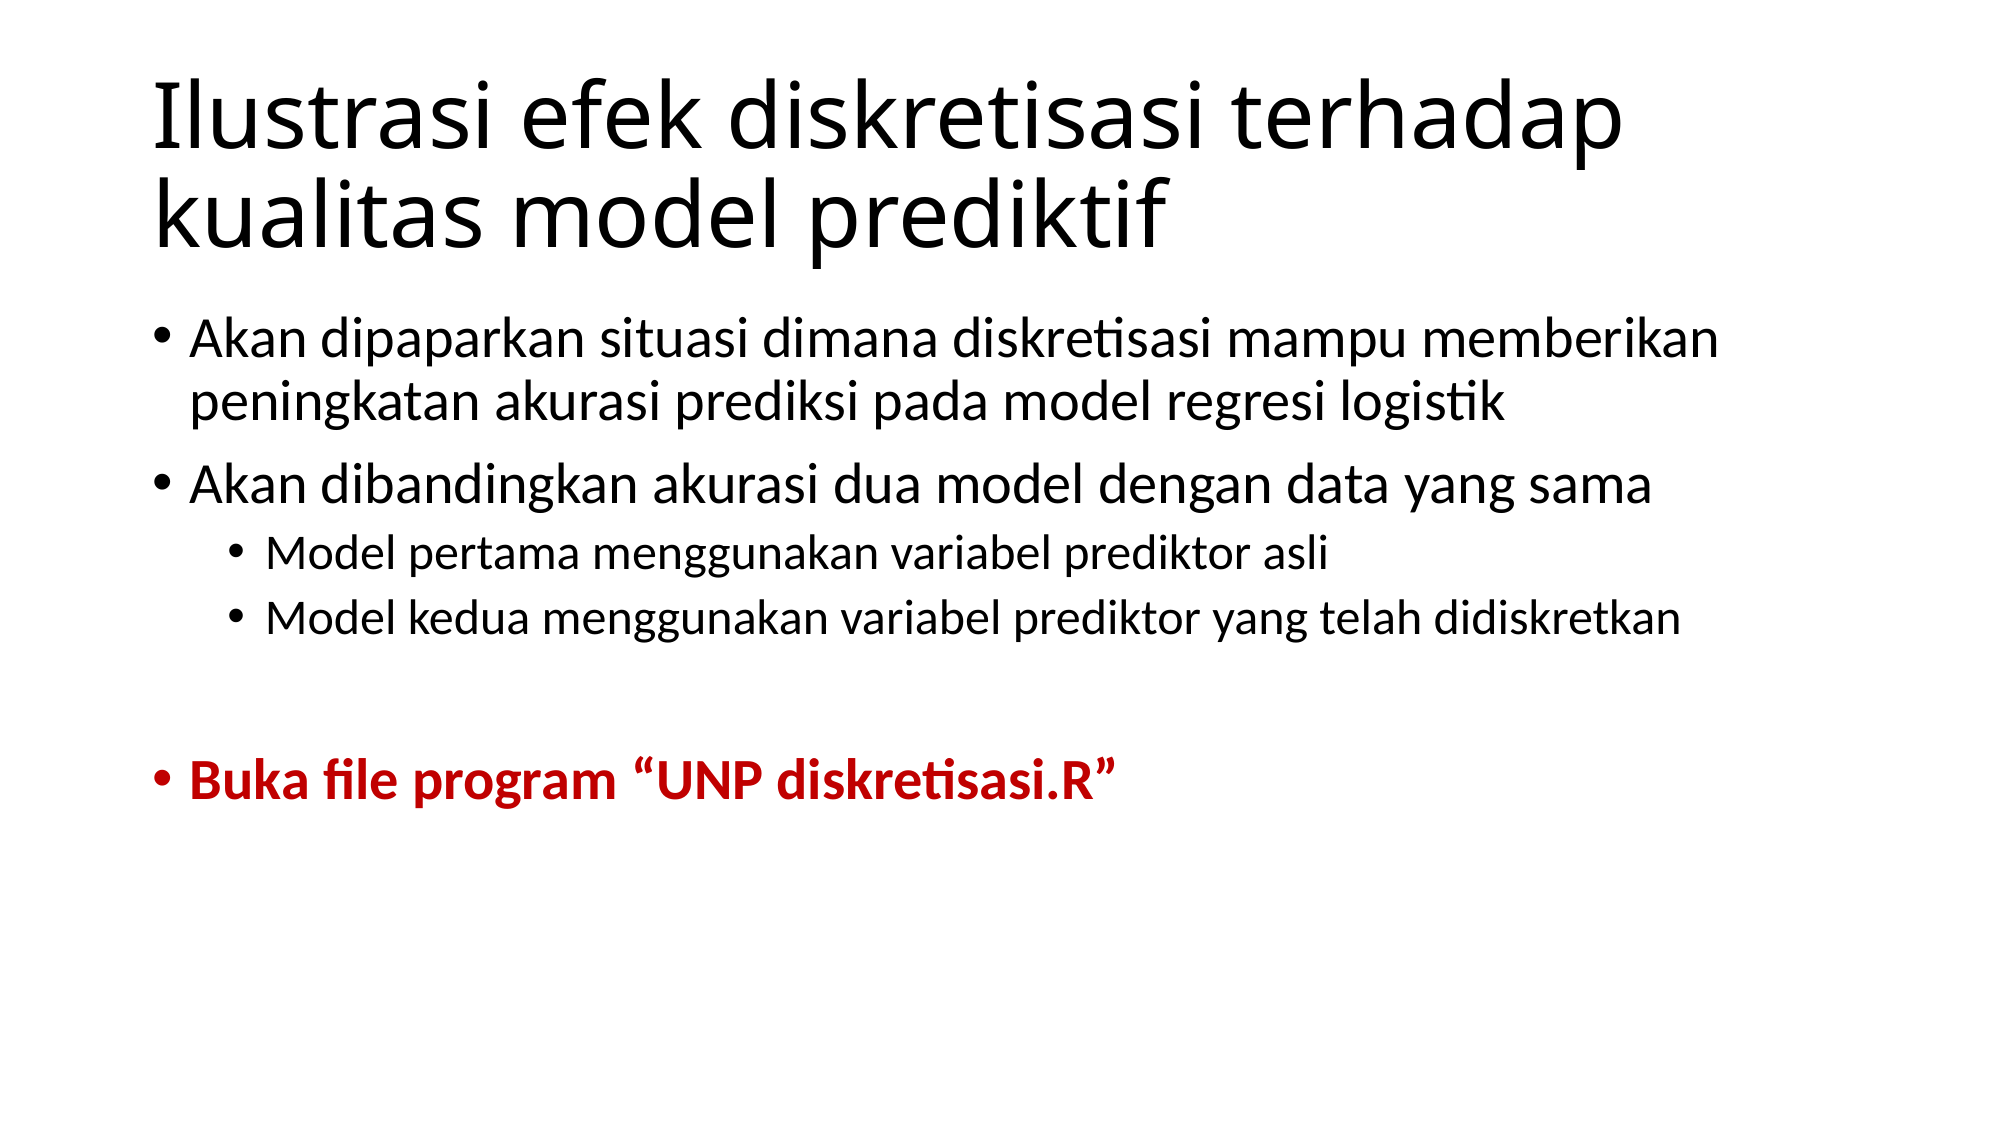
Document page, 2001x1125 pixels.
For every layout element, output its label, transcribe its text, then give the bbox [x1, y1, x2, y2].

title Ilustrasi efek diskretisasi terhadap kualitas model prediktif [137, 59, 1863, 278]
list Akan dipaparkan situasi dimana diskretisasi mampu memberikan peningkatan akurasi prediksi pada model regresi logistik Akan dibandingkan akurasi dua model dengan data yang sama Model pertama menggunakan variabel prediktor asli Model kedua menggunakan variabel prediktor yang telah didiskretkan Buka file program “UNP diskretisasi.R” [137, 299, 1863, 1014]
